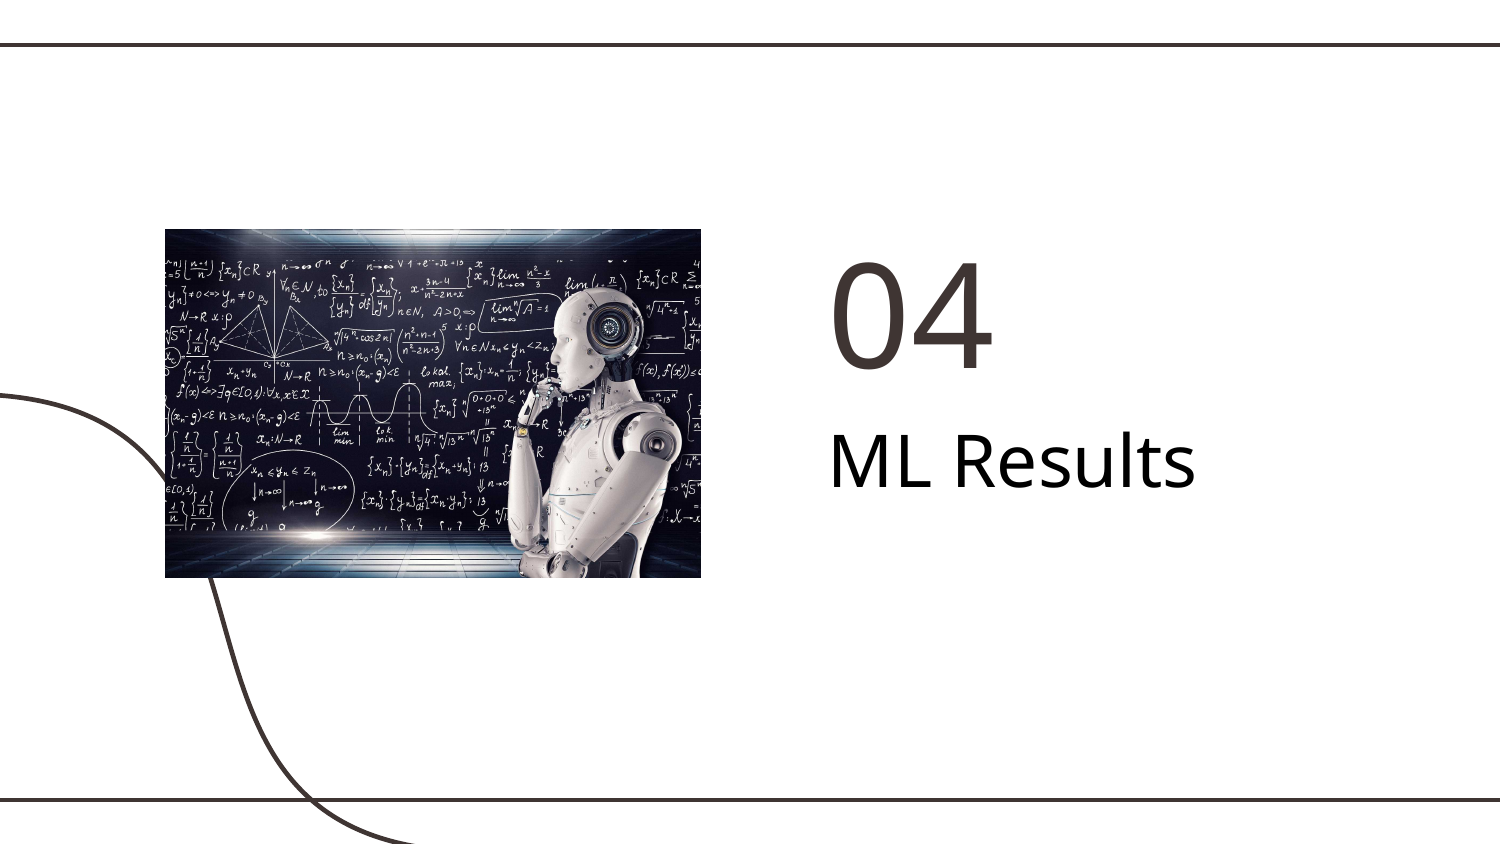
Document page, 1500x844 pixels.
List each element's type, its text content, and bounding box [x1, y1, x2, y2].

title ML Results [813, 404, 1220, 512]
title 04 [813, 230, 1084, 391]
picture [165, 229, 702, 578]
